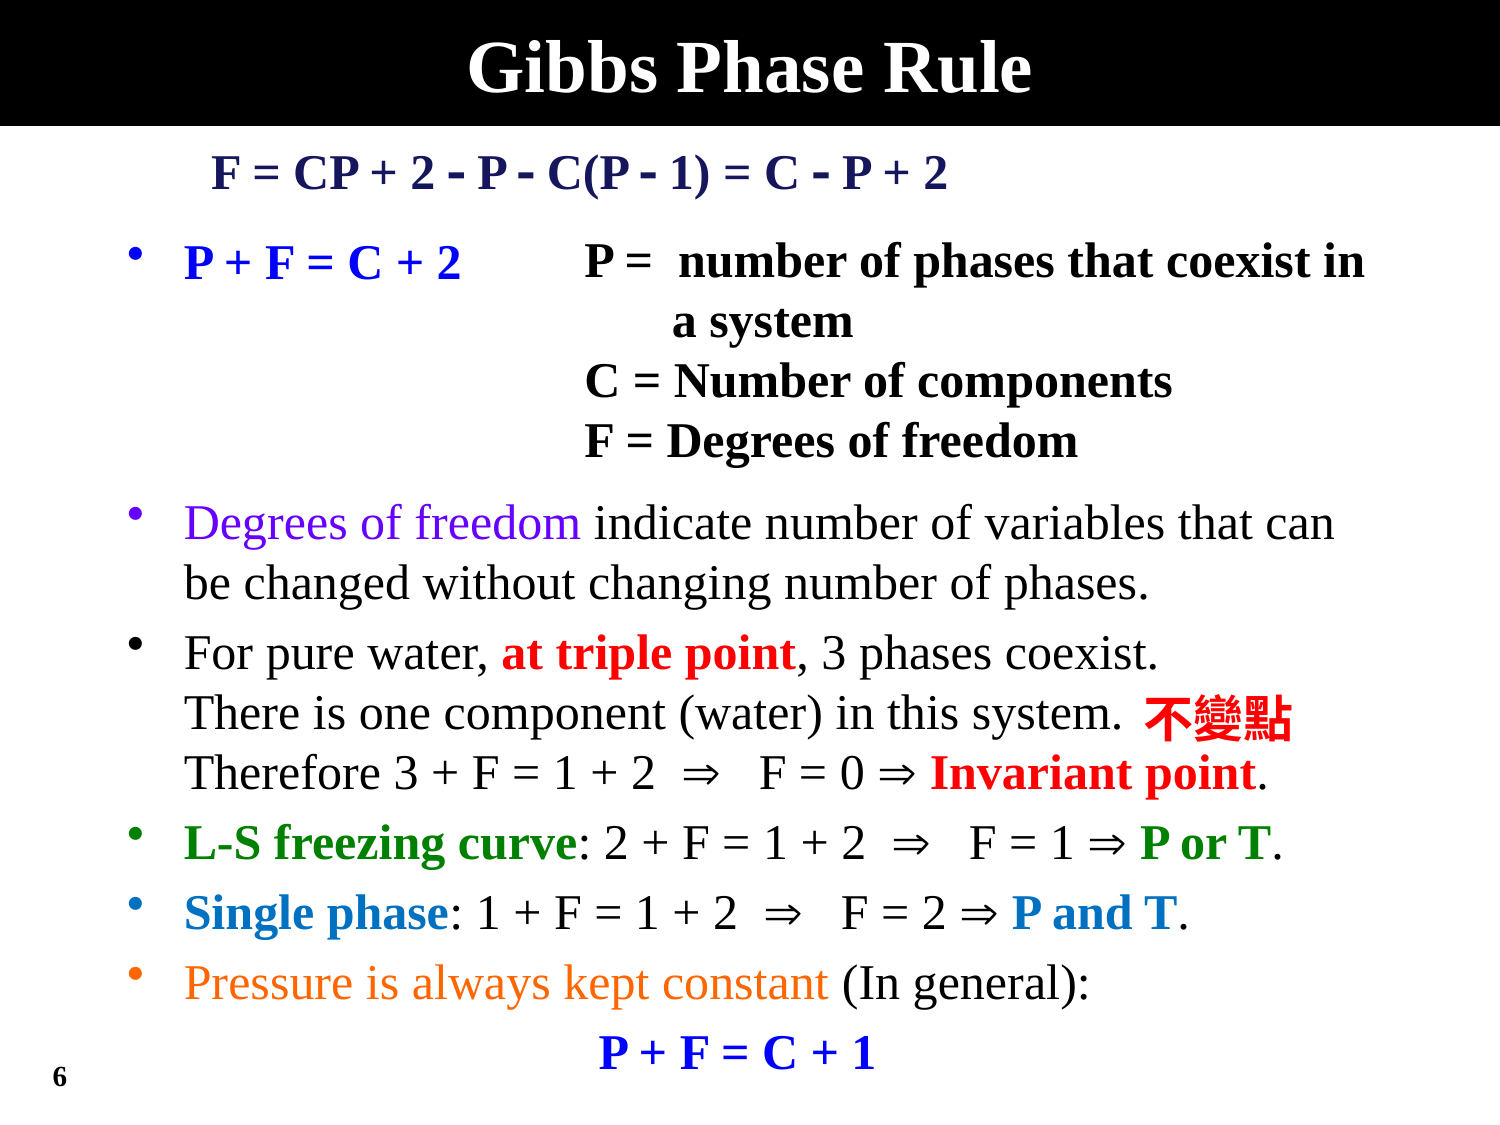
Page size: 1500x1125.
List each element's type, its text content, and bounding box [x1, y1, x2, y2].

list P + F = C + 2 Degrees of freedom indicate number of variables that can be changed without changing number of phases. For pure water, at triple point, 3 phases coexist. There is one component (water) in this system. Therefore 3 + F = 1 + 2  F = 0  Invariant point. L-S freezing curve: 2 + F = 1 + 2  F = 1  P or T. Single phase: 1 + F = 1 + 2  F = 2  P and T. Pressure is always kept constant (In general): P + F = C + 1 [112, 222, 1388, 1125]
text_box F = CP + 2  P  C(P  1) = C  P + 2 [196, 132, 964, 208]
text_box P = number of phases that coexist in a system C = Number of components F = Degrees of freedom [569, 219, 1412, 475]
text_box 不變點 [1128, 680, 1309, 756]
title Gibbs Phase Rule [0, 0, 1500, 126]
slide_number 6 [0, 1049, 83, 1125]
